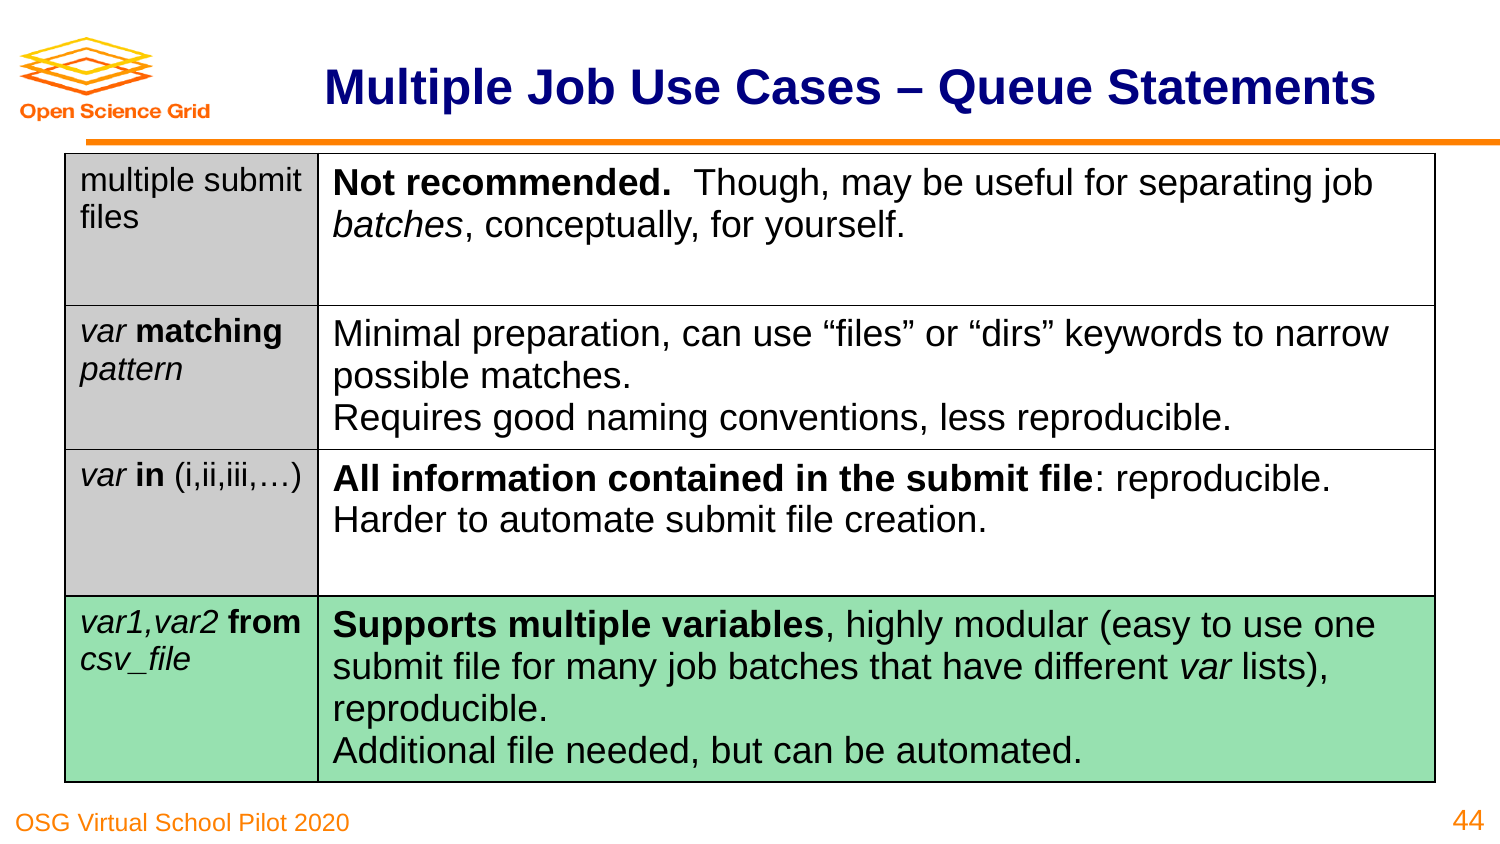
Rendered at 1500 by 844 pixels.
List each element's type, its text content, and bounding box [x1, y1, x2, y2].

table_header Not recommended. Though, may be useful for separating job batches, conceptually, for yourself. [319, 154, 1434, 305]
title Multiple Job Use Cases – Queue Statements [201, 14, 1500, 155]
picture [0, 20, 201, 134]
table_cell var in (i,ii,iii,…) [66, 450, 317, 595]
table_header multiple submit files [66, 154, 317, 305]
slide_number 44 [1430, 787, 1500, 844]
table_cell Supports multiple variables, highly modular (easy to use one submit file for many job batches that have different var lists), reproducible. Additional file needed, but can be automated. [319, 597, 1434, 781]
table_cell var1,var2 from csv_file [66, 597, 317, 781]
table_cell Minimal preparation, can use “files” or “dirs” keywords to narrow possible matches. Requires good naming conventions, less reproducible. [319, 306, 1434, 449]
table_cell All information contained in the submit file: reproducible. Harder to automate submit file creation. [319, 450, 1434, 595]
table_cell var matching pattern [66, 306, 317, 449]
